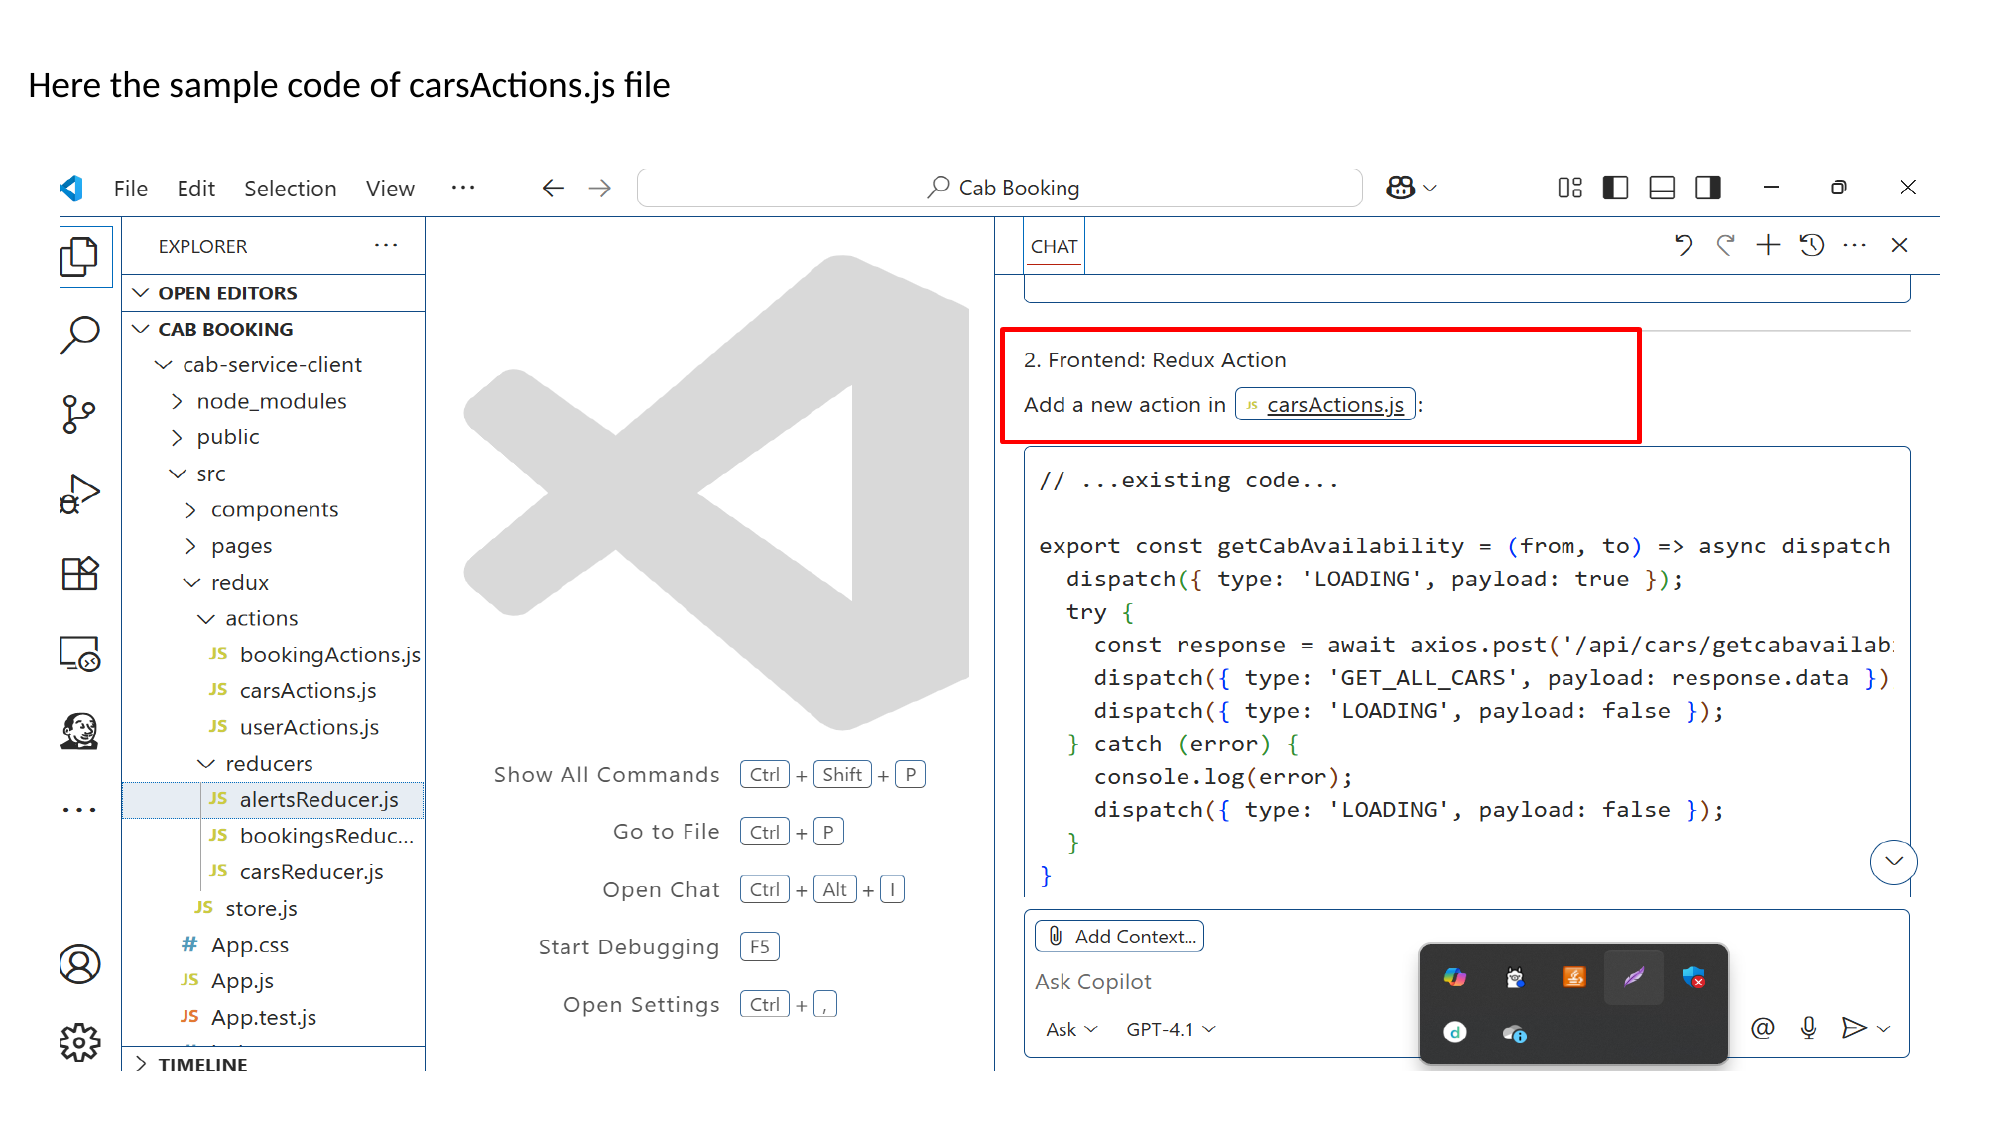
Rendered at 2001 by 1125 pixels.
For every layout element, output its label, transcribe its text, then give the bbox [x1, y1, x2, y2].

picture [60, 169, 1940, 1071]
text_box Here the sample code of carsActions.js file [13, 52, 688, 113]
